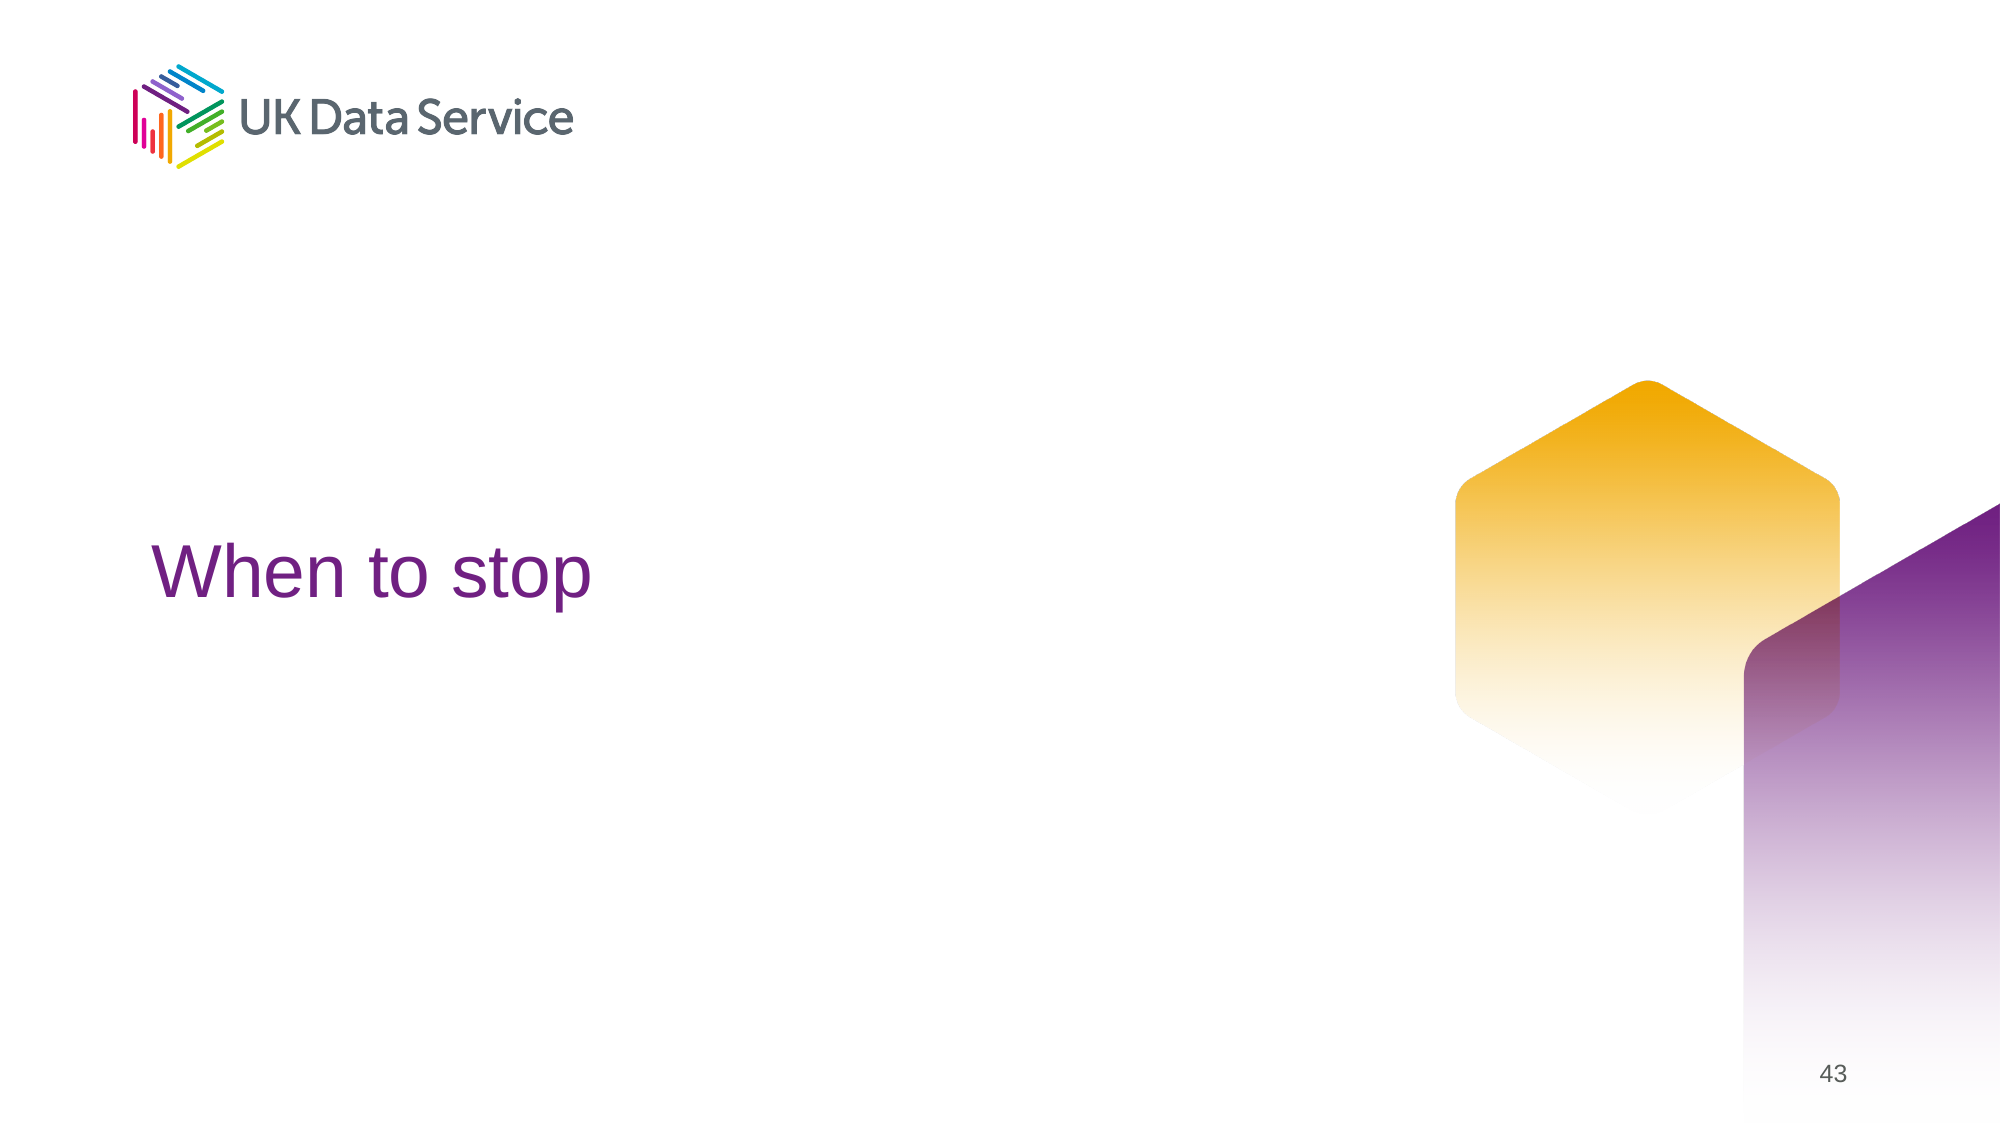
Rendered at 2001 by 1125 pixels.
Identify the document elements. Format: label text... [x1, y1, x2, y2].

slide_number 43 [1412, 1042, 1863, 1103]
title When to stop [136, 201, 1342, 622]
picture [1338, 298, 2000, 1125]
picture [98, 29, 608, 204]
